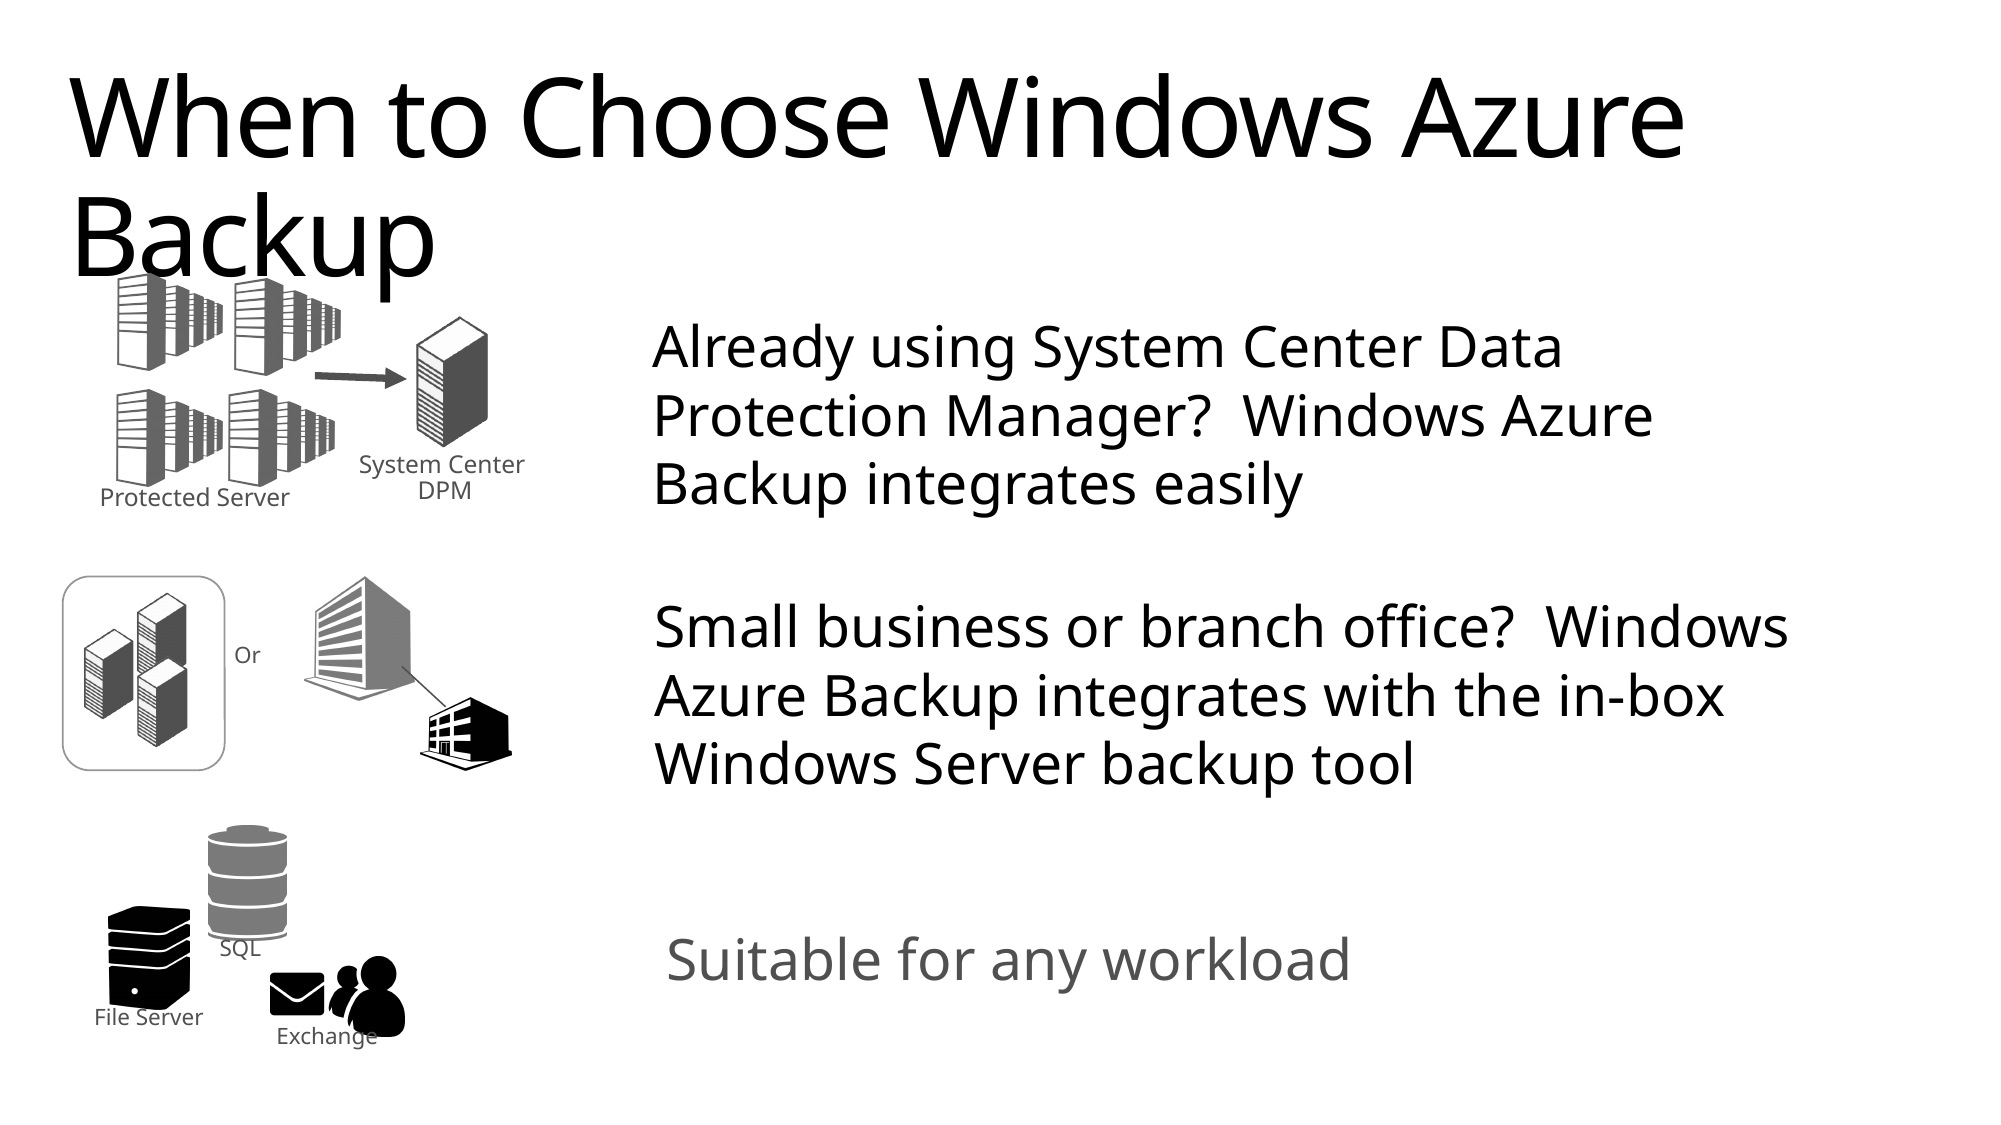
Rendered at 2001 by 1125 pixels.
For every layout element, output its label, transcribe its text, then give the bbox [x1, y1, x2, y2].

picture [107, 906, 190, 1010]
list Suitable for any workload [642, 845, 2000, 1005]
picture [227, 388, 335, 487]
picture [406, 307, 493, 451]
picture [116, 388, 223, 487]
picture [269, 956, 405, 1038]
text_box [61, 575, 226, 772]
picture [76, 586, 191, 750]
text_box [314, 375, 408, 380]
text_box Exchange [247, 1013, 408, 1062]
text_box System Center DPM [329, 428, 561, 529]
text_box Or [226, 631, 291, 681]
text_box File Server [64, 993, 233, 1043]
picture [116, 272, 224, 371]
picture [303, 576, 416, 701]
picture [208, 825, 287, 941]
text_box SQL [190, 924, 291, 974]
title When to Choose Windows Azure Backup [44, 47, 1957, 196]
text_box Already using System Center Data Protection Manager? Windows Azure Backup integrates easily [622, 287, 1856, 540]
text_box Protected Server [70, 472, 320, 526]
text_box Small business or branch office? Windows Azure Backup integrates with the in-box Windows Server backup tool [624, 567, 1858, 820]
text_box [401, 666, 446, 707]
picture [420, 697, 513, 771]
picture [234, 278, 341, 376]
